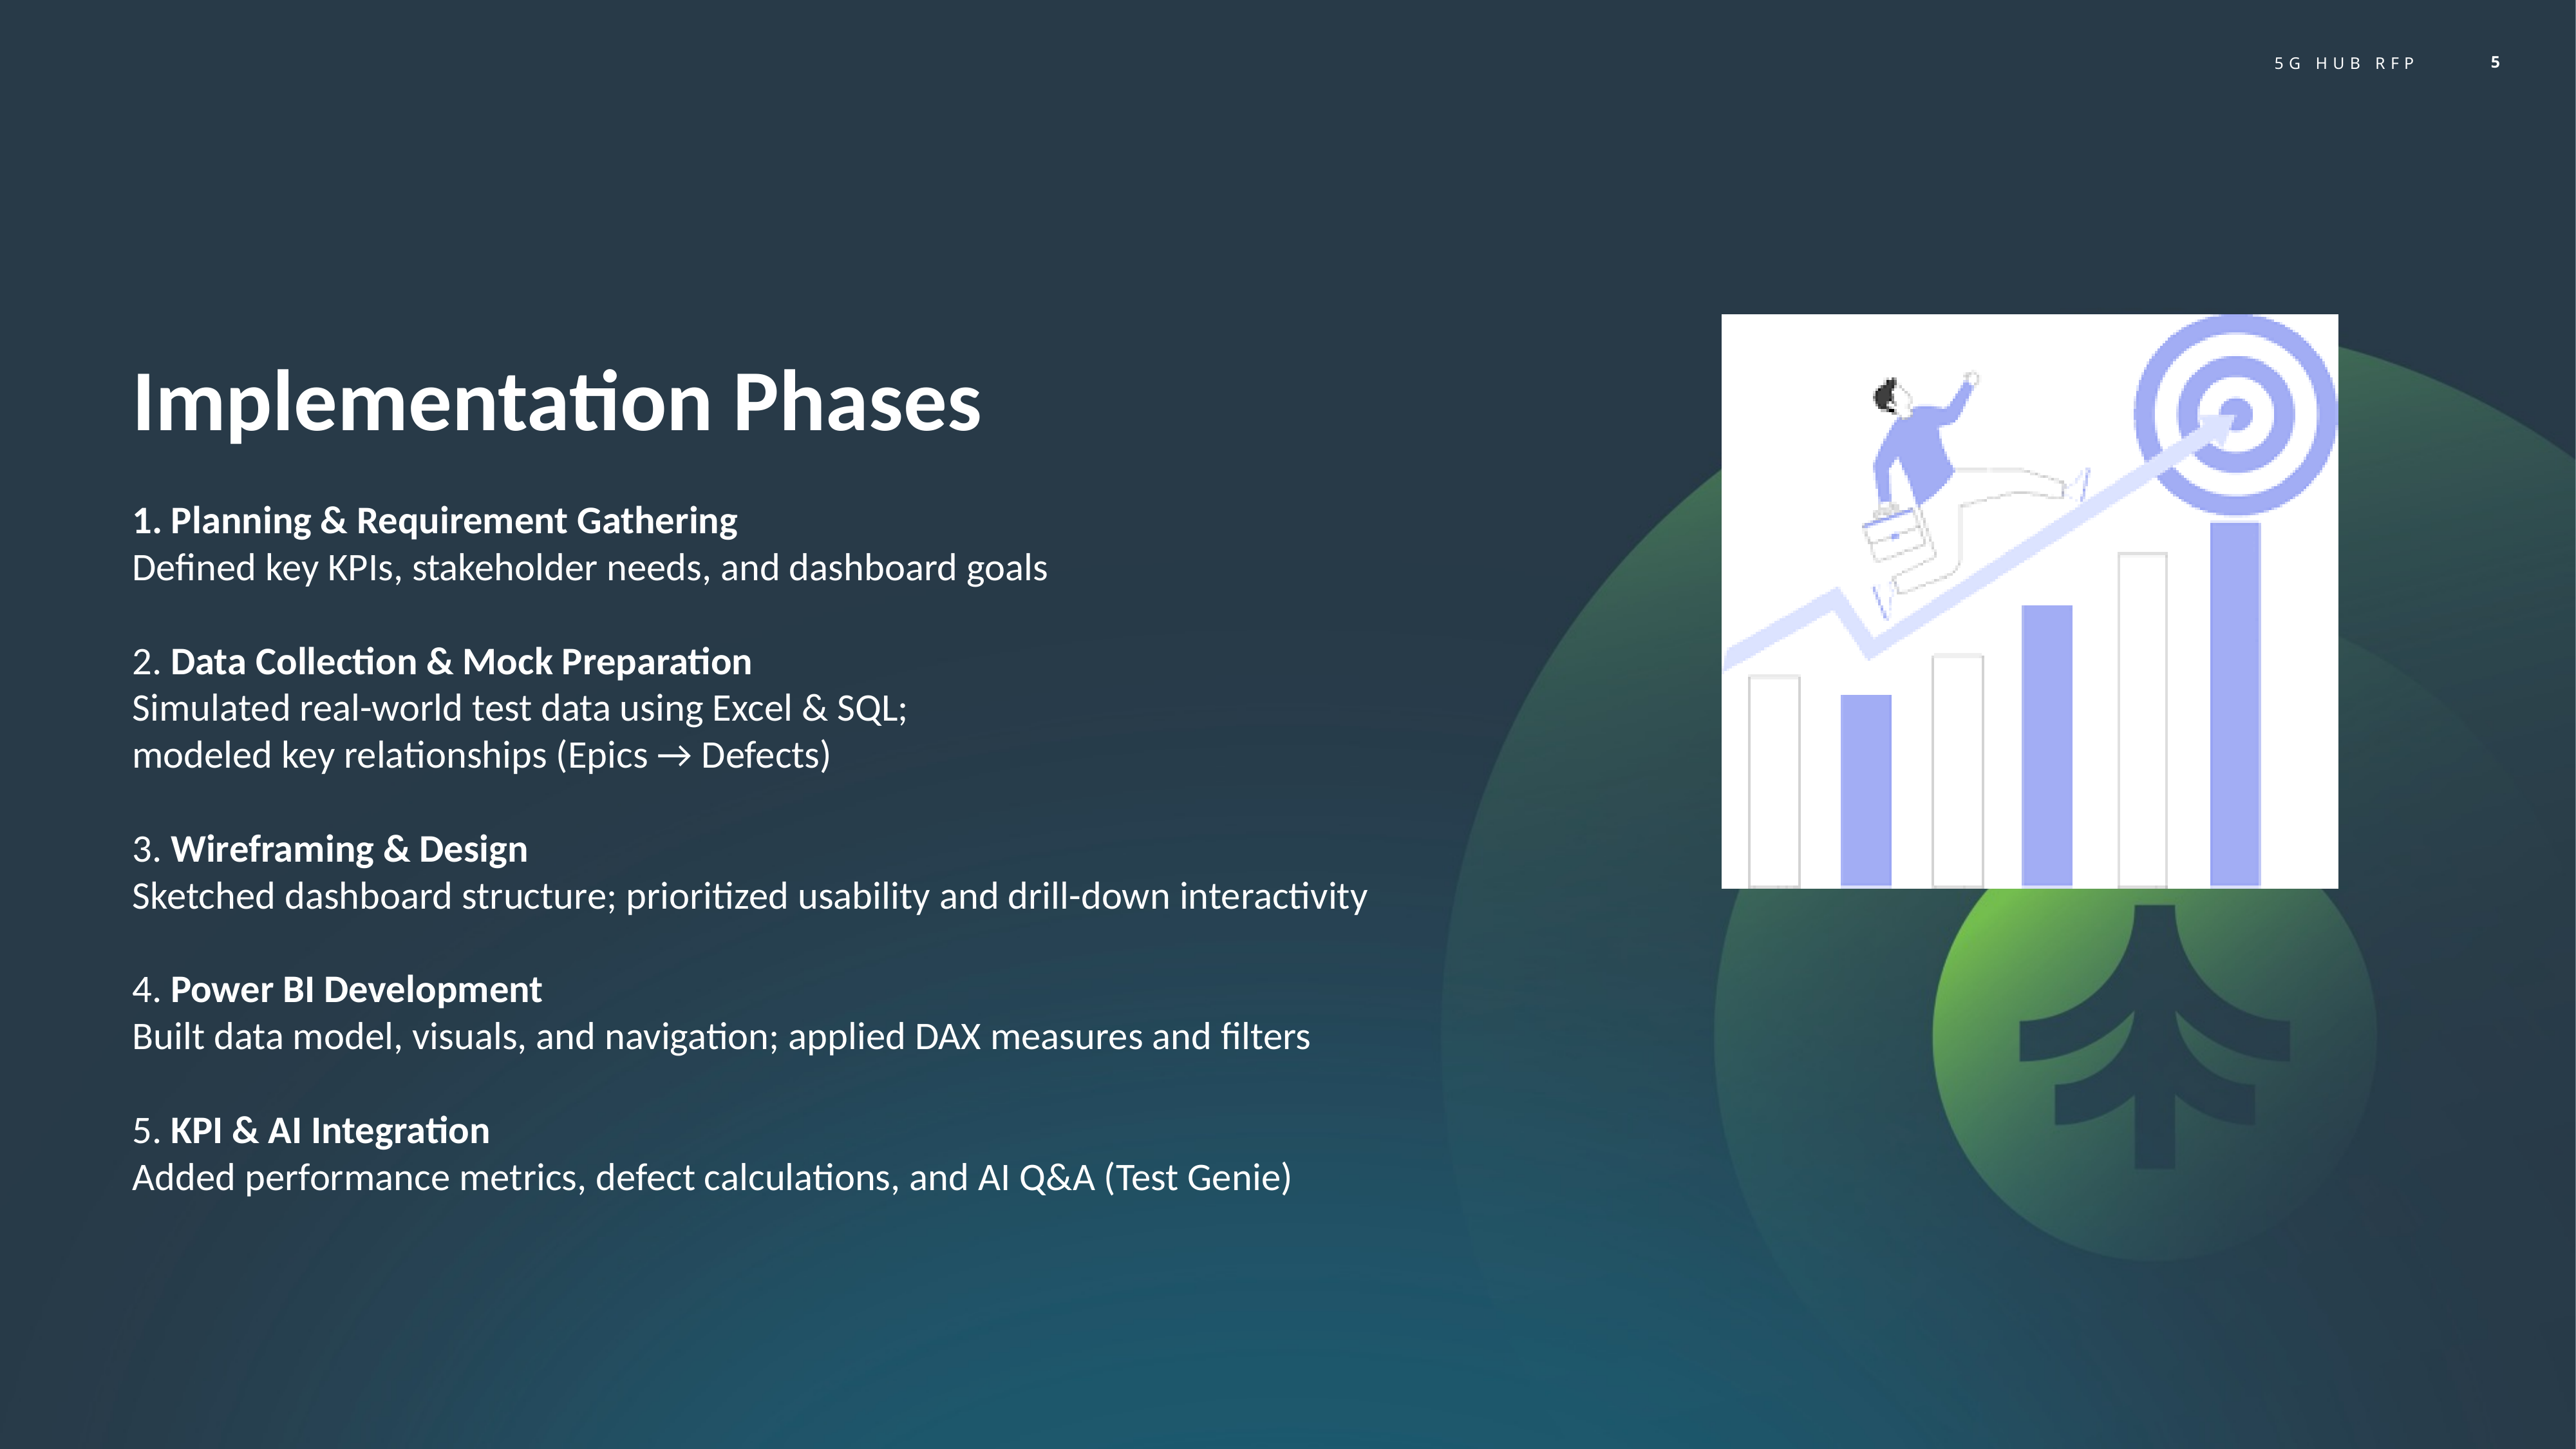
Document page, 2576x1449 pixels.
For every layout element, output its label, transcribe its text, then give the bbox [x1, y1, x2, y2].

picture [0, 0, 2576, 1449]
title Implementation Phases 1. Planning & Requirement Gathering Defined key KPIs, stakeholder needs, and dashboard goals 2. Data Collection & Mock Preparation Simulated real-world test data using Excel & SQL; modeled key relationships (Epics → Defects) 3. Wireframing & Design Sketched dashboard structure; prioritized usability and drill-down interactivity 4. Power BI Development Built data model, visuals, and navigation; applied DAX measures and filters 5. KPI & AI Integration Added performance metrics, defect calculations, and AI Q&A (Test Genie) [122, 334, 1915, 1348]
